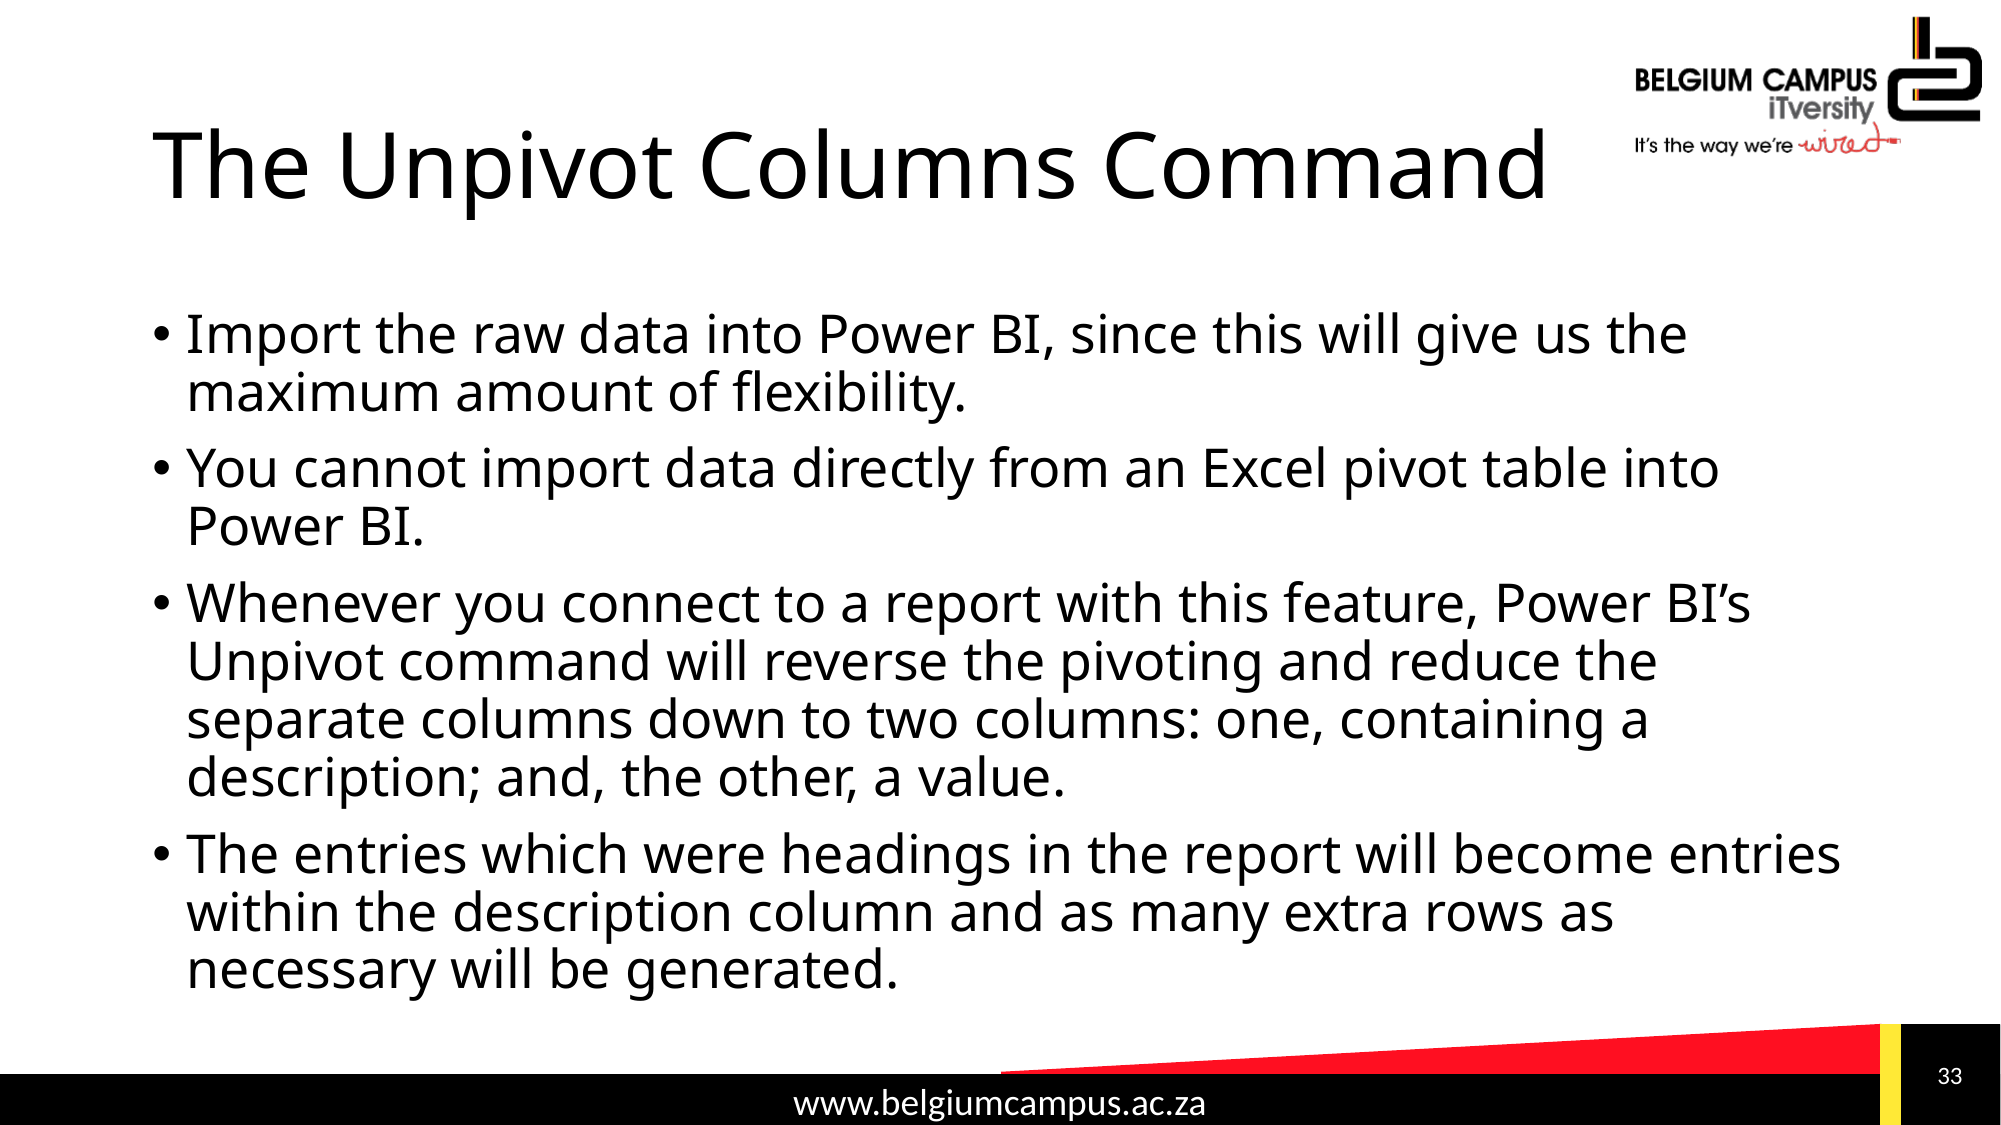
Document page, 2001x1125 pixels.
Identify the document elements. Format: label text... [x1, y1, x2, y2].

list Import the raw data into Power BI, since this will give us the maximum amount of flexibility. You cannot import data directly from an Excel pivot table into Power BI. Whenever you connect to a report with this feature, Power BI’s Unpivot command will reverse the pivoting and reduce the separate columns down to two columns: one, containing a description; and, the other, a value. The entries which were headings in the report will become entries within the description column and as many extra rows as necessary will be generated. [137, 299, 1863, 1014]
picture [1631, 0, 1986, 198]
title The Unpivot Columns Command [137, 59, 1863, 278]
